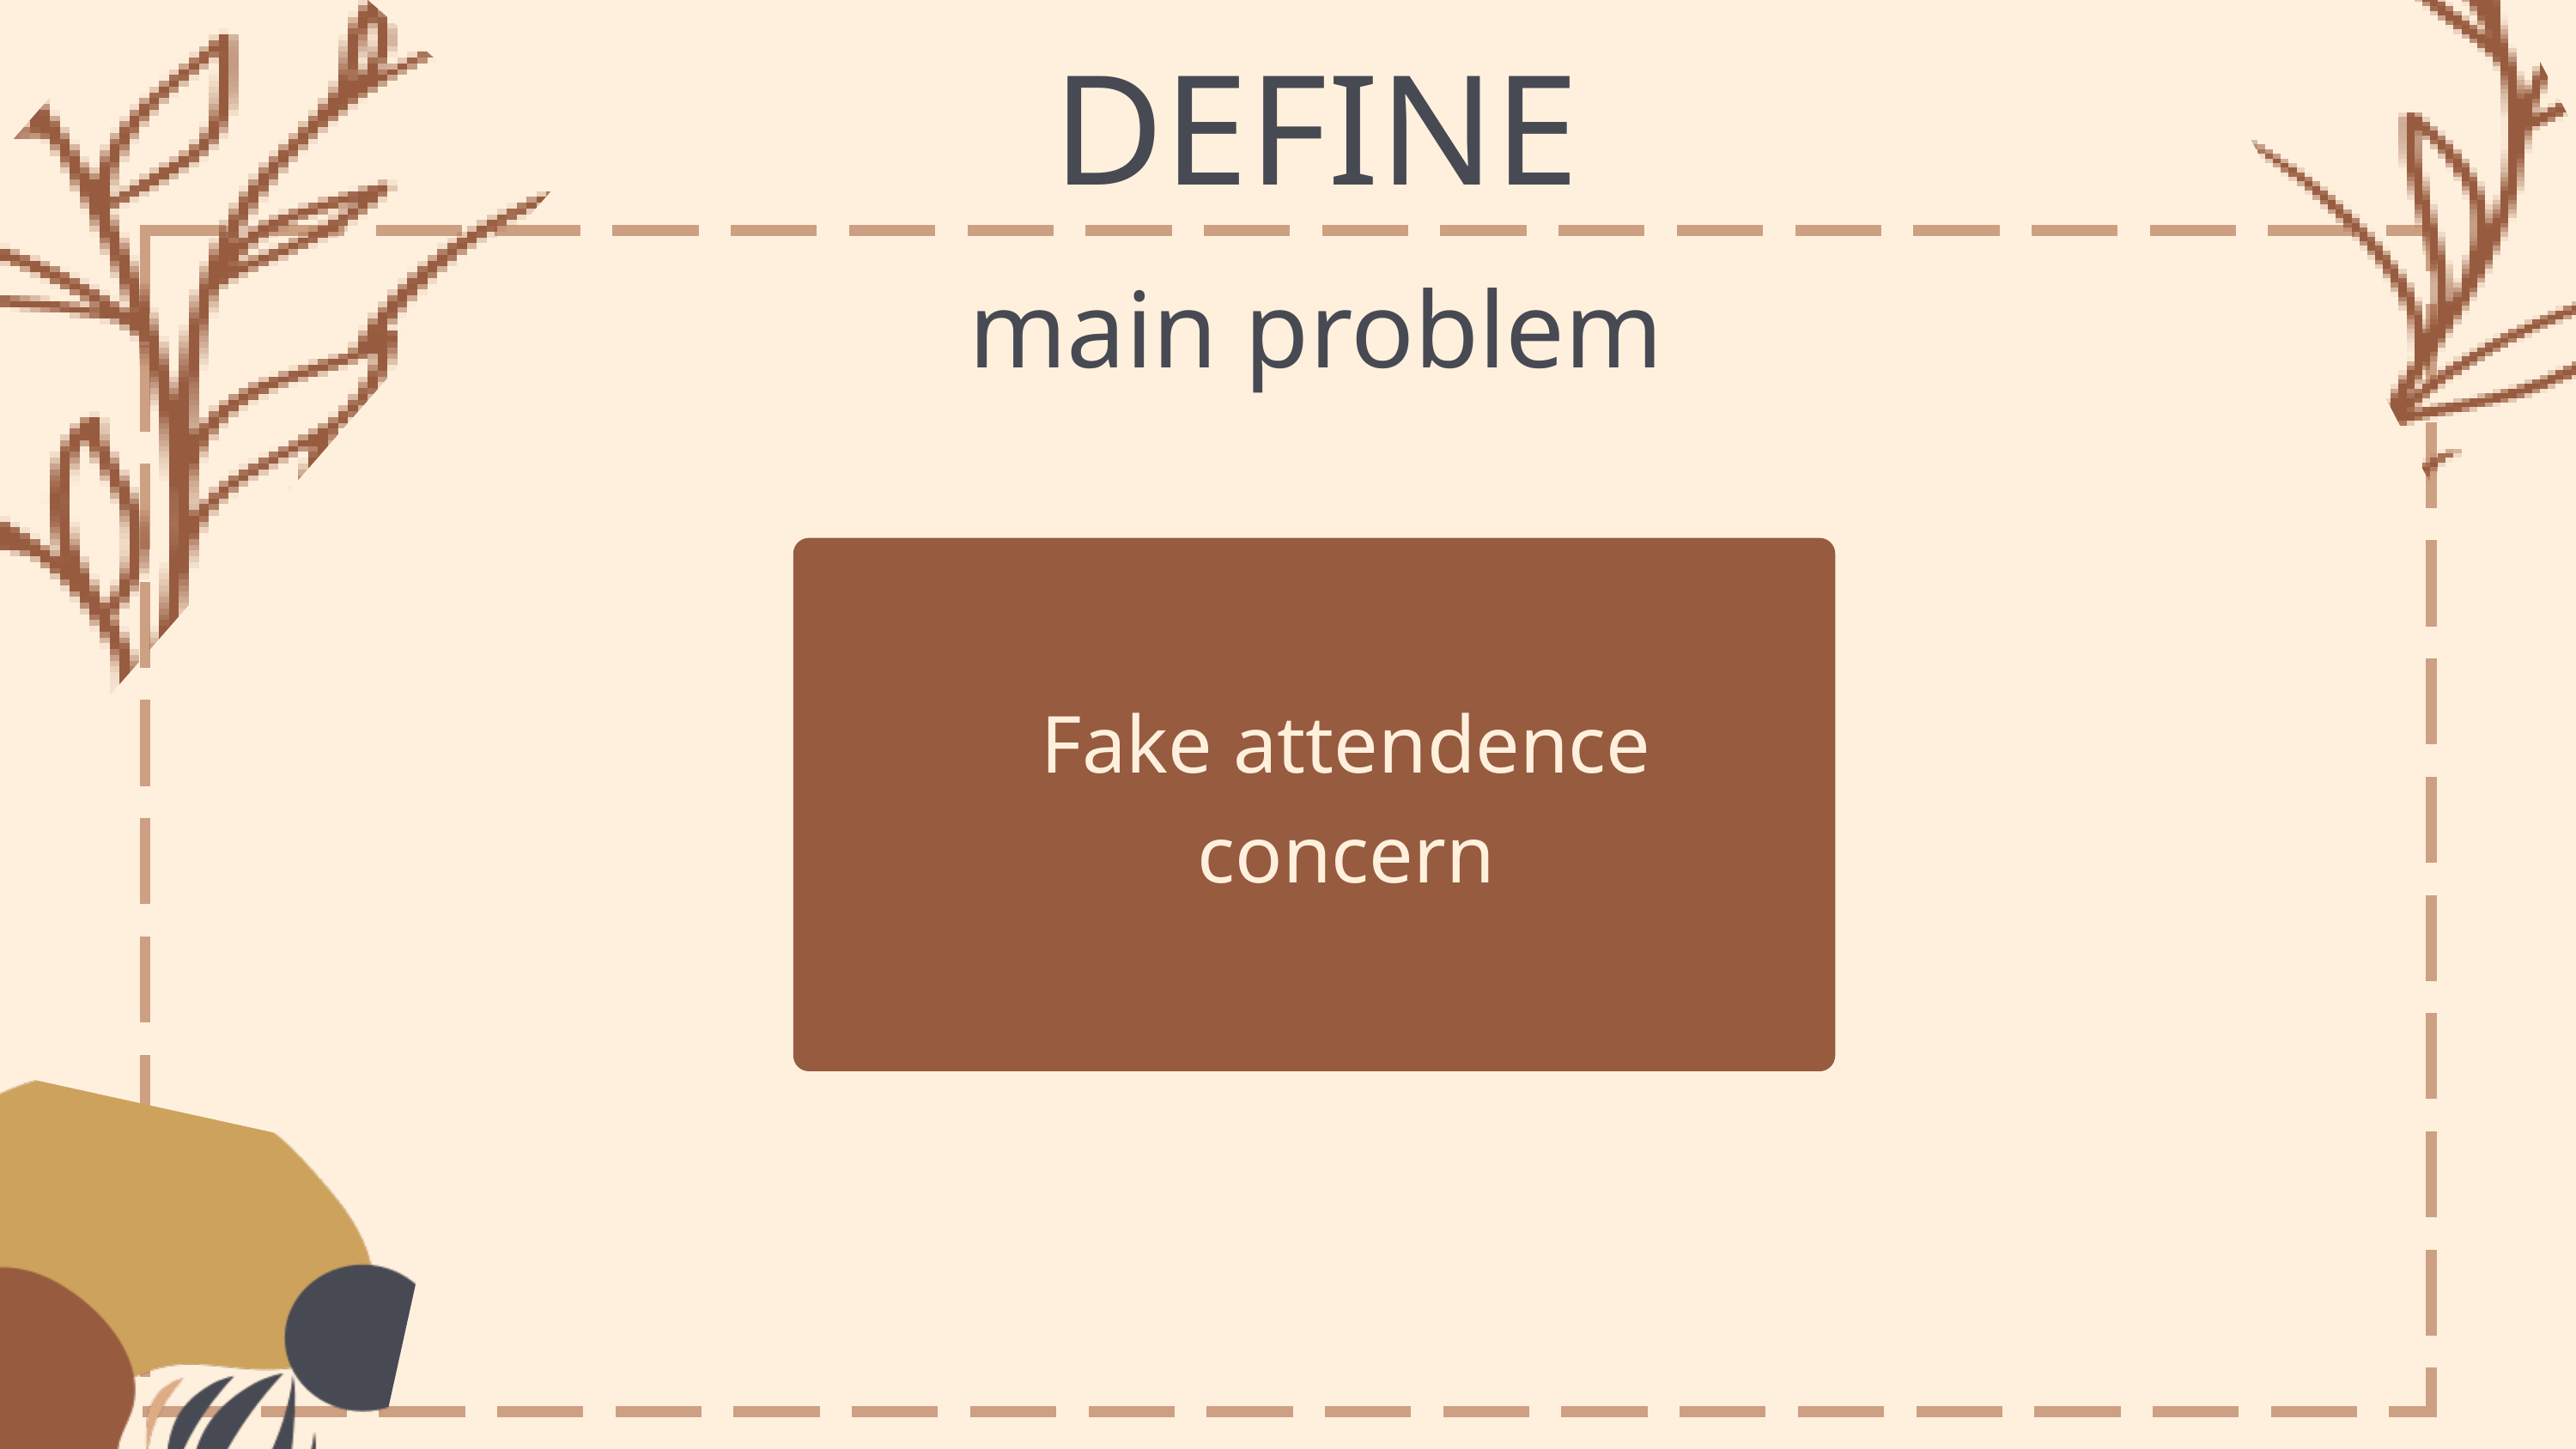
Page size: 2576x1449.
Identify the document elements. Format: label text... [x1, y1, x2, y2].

text_box DEFINE [759, 45, 1874, 216]
text_box [0, 1072, 386, 1449]
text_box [144, 230, 2432, 1412]
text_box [793, 537, 1836, 1072]
text_box [0, 0, 567, 760]
text_box [2187, 0, 2576, 573]
